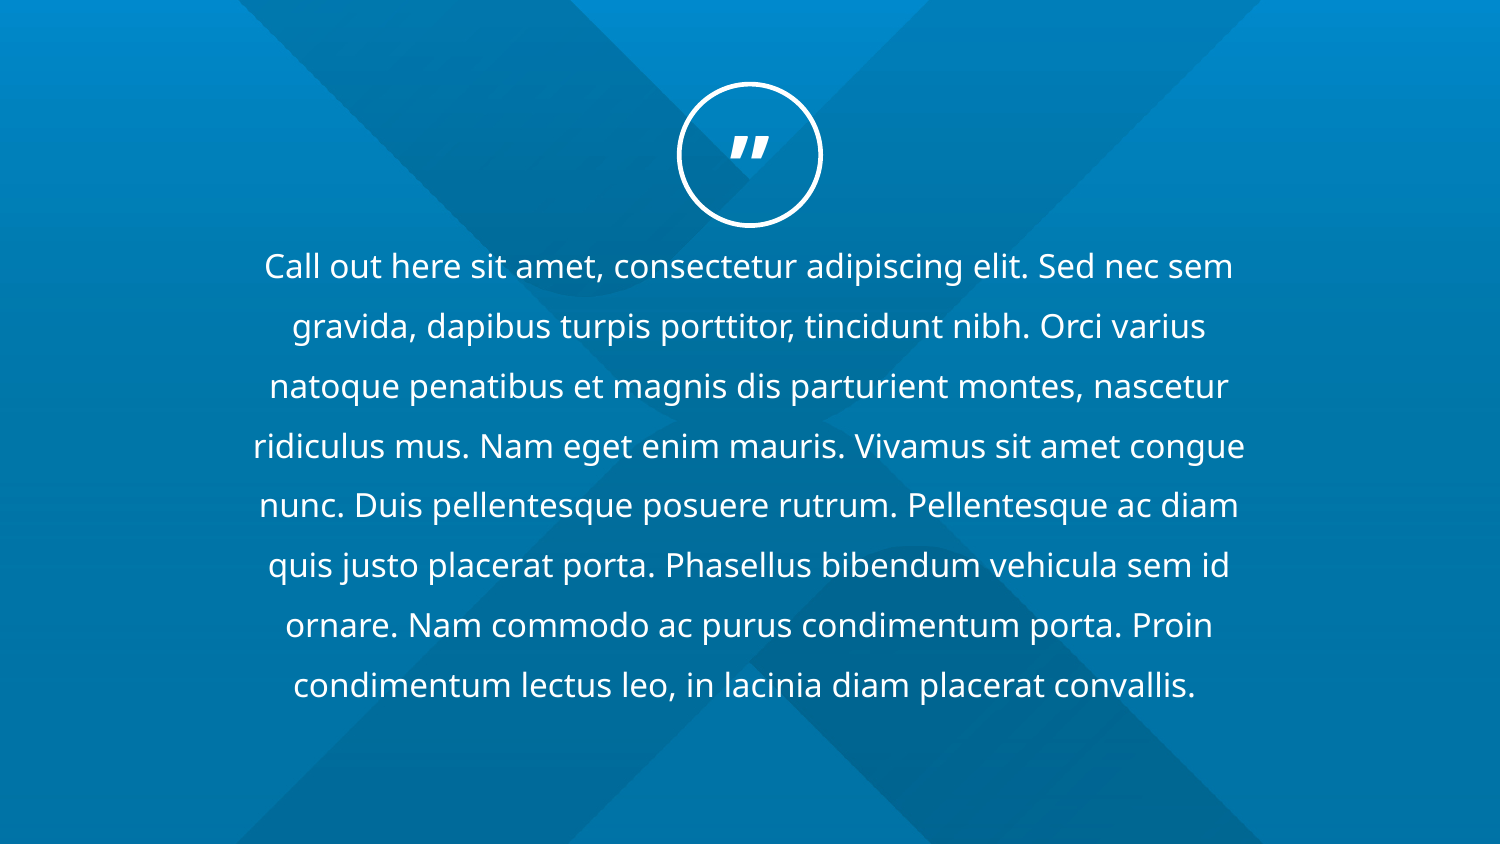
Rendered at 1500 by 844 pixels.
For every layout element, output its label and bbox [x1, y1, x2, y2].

picture [749, 373, 753, 397]
picture [1116, 389, 1122, 398]
picture [630, 568, 639, 577]
picture [1059, 261, 1073, 278]
picture [604, 440, 618, 458]
picture [778, 680, 782, 696]
picture [474, 380, 484, 397]
picture [1170, 559, 1179, 576]
picture [972, 620, 981, 637]
picture [341, 628, 350, 637]
picture [553, 260, 562, 277]
picture [1138, 499, 1150, 517]
picture [551, 380, 562, 398]
picture [714, 380, 725, 398]
picture [388, 556, 397, 577]
picture [637, 322, 649, 338]
picture [1078, 440, 1087, 457]
picture [1101, 568, 1110, 577]
picture [599, 679, 610, 697]
picture [779, 560, 788, 577]
picture [530, 620, 534, 636]
picture [848, 320, 859, 338]
picture [287, 269, 296, 278]
picture [489, 680, 498, 696]
picture [973, 440, 984, 458]
picture [1040, 255, 1054, 278]
picture [804, 619, 815, 637]
picture [938, 377, 947, 398]
picture [883, 313, 887, 337]
picture [828, 321, 832, 337]
picture [473, 260, 484, 278]
picture [975, 260, 989, 278]
picture [765, 440, 775, 457]
picture [960, 320, 969, 337]
picture [543, 556, 552, 577]
picture [1112, 260, 1121, 277]
picture [538, 320, 549, 338]
picture [798, 561, 810, 577]
picture [1034, 560, 1043, 576]
picture [871, 612, 875, 636]
picture [560, 499, 571, 517]
picture [352, 441, 362, 458]
picture [1196, 620, 1200, 636]
picture [373, 559, 384, 577]
picture [977, 380, 985, 397]
picture [1029, 552, 1033, 576]
picture [632, 380, 640, 397]
picture [272, 381, 276, 397]
picture [267, 255, 282, 278]
picture [802, 440, 811, 457]
picture [906, 619, 915, 636]
picture [1085, 617, 1094, 637]
picture [448, 440, 459, 458]
picture [517, 269, 526, 278]
picture [1072, 500, 1082, 517]
picture [392, 329, 400, 338]
picture [824, 552, 828, 576]
picture [542, 440, 551, 457]
picture [1074, 560, 1083, 577]
picture [493, 559, 507, 577]
picture [927, 441, 936, 457]
picture [1195, 499, 1205, 516]
picture [1043, 381, 1057, 398]
picture [682, 320, 698, 338]
picture [411, 614, 429, 636]
picture [1151, 380, 1162, 398]
picture [579, 680, 588, 697]
picture [858, 381, 867, 398]
picture [308, 620, 312, 636]
picture [922, 680, 926, 704]
picture [310, 377, 319, 398]
picture [965, 499, 979, 517]
picture [585, 441, 598, 465]
picture [622, 612, 626, 636]
picture [665, 499, 680, 517]
picture [1042, 449, 1051, 458]
picture [703, 679, 712, 696]
picture [823, 442, 835, 458]
picture [521, 260, 531, 277]
picture [685, 499, 696, 517]
picture [597, 500, 607, 517]
picture [1146, 260, 1157, 278]
picture [435, 500, 450, 524]
picture [327, 329, 336, 338]
picture [529, 497, 538, 517]
picture [832, 381, 836, 397]
picture [814, 496, 823, 517]
picture [566, 620, 575, 636]
picture [1186, 260, 1200, 278]
picture [1173, 681, 1185, 697]
picture [1072, 679, 1087, 697]
picture [402, 441, 411, 457]
picture [734, 688, 742, 697]
picture [753, 679, 764, 697]
picture [955, 321, 959, 337]
picture [489, 378, 498, 398]
picture [882, 680, 886, 696]
picture [929, 499, 943, 517]
picture [863, 688, 871, 697]
picture [1216, 500, 1225, 516]
picture [431, 380, 445, 398]
picture [584, 440, 594, 458]
picture [614, 320, 624, 338]
picture [762, 449, 770, 458]
picture [1145, 559, 1159, 577]
picture [872, 559, 886, 577]
picture [742, 559, 756, 577]
picture [735, 261, 749, 278]
picture [567, 260, 581, 278]
picture [866, 499, 876, 516]
picture [693, 559, 702, 576]
picture [712, 500, 716, 516]
picture [1119, 508, 1127, 517]
picture [669, 554, 683, 576]
picture [510, 440, 520, 457]
picture [969, 679, 980, 697]
picture [531, 381, 540, 398]
picture [820, 619, 835, 637]
picture [295, 679, 307, 697]
picture [1037, 619, 1047, 637]
picture [528, 559, 538, 576]
picture [1129, 559, 1140, 577]
picture [394, 253, 398, 277]
picture [658, 260, 667, 277]
picture [1131, 329, 1139, 338]
picture [1134, 320, 1144, 337]
picture [991, 380, 1006, 398]
picture [343, 380, 353, 398]
picture [1229, 441, 1243, 458]
picture [1092, 440, 1106, 458]
picture [902, 449, 911, 458]
picture [721, 499, 735, 517]
picture [841, 500, 851, 517]
picture [585, 559, 600, 577]
picture [565, 440, 579, 458]
picture [550, 679, 562, 697]
picture [672, 260, 683, 278]
picture [373, 619, 387, 637]
picture [593, 377, 602, 398]
picture [1163, 499, 1173, 517]
picture [620, 380, 630, 397]
picture [531, 441, 540, 457]
picture [1111, 680, 1126, 696]
picture [668, 321, 678, 338]
picture [1212, 560, 1222, 577]
picture [591, 619, 606, 637]
picture [1096, 381, 1100, 397]
picture [691, 380, 700, 397]
picture [490, 499, 504, 517]
picture [1003, 496, 1012, 517]
picture [1132, 679, 1142, 696]
picture [1042, 314, 1063, 338]
picture [722, 257, 731, 278]
picture [1119, 380, 1129, 397]
picture [726, 559, 737, 577]
picture [885, 260, 896, 278]
picture [1098, 679, 1107, 696]
picture [1227, 499, 1236, 516]
picture [991, 560, 1005, 576]
picture [1127, 260, 1141, 278]
picture [1035, 677, 1044, 697]
picture [890, 620, 894, 636]
picture [709, 619, 719, 637]
picture [292, 389, 298, 398]
picture [372, 320, 382, 338]
picture [282, 500, 292, 517]
picture [644, 440, 658, 458]
picture [1051, 499, 1061, 517]
picture [1010, 257, 1019, 278]
picture [925, 380, 934, 397]
picture [829, 560, 839, 577]
picture [1201, 619, 1210, 636]
picture [1101, 380, 1110, 397]
picture [1020, 679, 1030, 696]
picture [1030, 377, 1039, 398]
picture [738, 380, 748, 398]
picture [399, 261, 408, 277]
picture [431, 680, 435, 696]
picture [341, 560, 347, 584]
picture [401, 559, 416, 577]
picture [914, 321, 918, 337]
picture [650, 499, 660, 517]
picture [1062, 500, 1066, 524]
picture [1211, 260, 1220, 277]
picture [900, 381, 914, 398]
picture [622, 437, 631, 458]
picture [759, 620, 769, 637]
picture [353, 560, 363, 577]
picture [565, 676, 574, 697]
picture [1009, 559, 1023, 577]
picture [435, 559, 445, 577]
picture [617, 500, 631, 517]
picture [931, 260, 940, 277]
picture [384, 381, 398, 398]
picture [1016, 499, 1030, 517]
picture [413, 440, 422, 457]
picture [471, 619, 479, 636]
picture [688, 260, 702, 278]
picture [1032, 620, 1036, 644]
picture [618, 556, 627, 577]
picture [677, 82, 822, 227]
picture [1173, 321, 1182, 338]
picture [450, 676, 459, 697]
picture [451, 381, 455, 397]
picture [946, 260, 956, 278]
picture [345, 619, 355, 636]
picture [697, 441, 706, 457]
picture [577, 619, 586, 636]
picture [459, 568, 465, 577]
picture [1110, 437, 1119, 458]
picture [1184, 377, 1193, 398]
picture [1009, 619, 1017, 636]
picture [634, 559, 644, 576]
picture [1192, 322, 1204, 338]
picture [518, 321, 527, 338]
picture [1189, 441, 1203, 465]
picture [692, 441, 696, 457]
picture [710, 559, 720, 576]
picture [958, 560, 967, 576]
picture [1148, 440, 1163, 458]
picture [997, 619, 1007, 636]
picture [436, 679, 445, 696]
picture [1092, 500, 1106, 517]
picture [296, 321, 309, 345]
picture [1107, 261, 1111, 277]
picture [878, 499, 886, 516]
picture [990, 499, 999, 516]
picture [397, 441, 401, 457]
picture [650, 679, 666, 697]
picture [1209, 441, 1219, 458]
picture [562, 318, 571, 338]
picture [287, 619, 303, 637]
picture [950, 688, 958, 697]
picture [525, 568, 533, 577]
picture [795, 500, 804, 517]
picture [361, 620, 365, 636]
picture [587, 500, 591, 524]
picture [561, 620, 565, 636]
picture [327, 619, 336, 636]
picture [1067, 441, 1076, 457]
picture [294, 321, 304, 338]
picture [905, 440, 915, 457]
picture [332, 680, 336, 696]
picture [435, 628, 441, 637]
picture [609, 321, 613, 345]
picture [330, 320, 340, 337]
picture [892, 560, 896, 576]
picture [288, 433, 292, 457]
picture [753, 258, 762, 278]
picture [1056, 679, 1067, 697]
picture [938, 440, 947, 457]
picture [953, 441, 962, 458]
picture [860, 620, 870, 637]
picture [295, 380, 305, 397]
picture [857, 560, 868, 577]
picture [663, 619, 673, 636]
picture [766, 261, 776, 278]
picture [433, 260, 442, 277]
picture [477, 559, 489, 577]
picture [727, 317, 736, 338]
picture [364, 381, 373, 398]
picture [1097, 628, 1106, 637]
picture [500, 679, 509, 696]
picture [541, 499, 555, 517]
picture [703, 321, 707, 337]
picture [352, 679, 362, 697]
picture [660, 628, 669, 637]
picture [1166, 380, 1180, 398]
picture [1077, 261, 1087, 278]
picture [781, 441, 791, 458]
picture [323, 441, 332, 458]
picture [1211, 500, 1215, 516]
picture [515, 381, 526, 398]
picture [337, 679, 346, 696]
picture [409, 501, 421, 517]
picture [445, 260, 459, 278]
picture [632, 679, 646, 697]
picture [838, 253, 842, 277]
picture [372, 258, 381, 278]
picture [537, 261, 541, 277]
picture [1198, 381, 1207, 398]
picture [927, 680, 937, 697]
picture [449, 329, 457, 338]
picture [748, 441, 756, 457]
picture [576, 500, 586, 517]
picture [352, 261, 362, 278]
picture [256, 440, 265, 457]
picture [919, 320, 928, 337]
picture [546, 619, 555, 636]
picture [827, 260, 837, 278]
picture [834, 679, 844, 697]
picture [1052, 619, 1067, 637]
picture [412, 679, 426, 697]
picture [761, 320, 776, 338]
picture [483, 435, 501, 457]
picture [846, 619, 855, 636]
picture [997, 440, 1008, 458]
picture [953, 560, 957, 576]
picture [737, 679, 747, 696]
picture [262, 500, 266, 516]
picture [616, 260, 627, 278]
picture [311, 679, 326, 697]
picture [989, 321, 999, 338]
picture [895, 620, 904, 636]
picture [1081, 320, 1092, 338]
picture [277, 380, 286, 397]
picture [965, 380, 975, 397]
picture [898, 679, 907, 696]
picture [1021, 437, 1030, 458]
picture [531, 679, 545, 697]
picture [933, 317, 942, 338]
picture [809, 679, 819, 696]
picture [1132, 440, 1143, 458]
picture [806, 688, 815, 697]
picture [781, 500, 785, 516]
picture [649, 380, 659, 397]
picture [438, 619, 448, 636]
picture [575, 321, 584, 338]
picture [502, 321, 512, 338]
picture [542, 261, 551, 277]
picture [473, 320, 483, 338]
picture [493, 619, 505, 637]
picture [1129, 688, 1138, 697]
picture [663, 321, 667, 345]
picture [323, 499, 334, 517]
picture [526, 441, 530, 457]
picture [1122, 499, 1132, 516]
picture [893, 321, 903, 338]
picture [1084, 560, 1088, 576]
picture [429, 320, 439, 338]
picture [911, 494, 925, 516]
picture [798, 381, 808, 398]
picture [857, 261, 872, 285]
picture [1174, 440, 1183, 457]
picture [885, 441, 899, 457]
picture [969, 559, 978, 576]
picture [668, 440, 677, 457]
picture [291, 560, 301, 577]
picture [496, 257, 505, 278]
picture [933, 560, 942, 577]
picture [455, 500, 469, 517]
picture [985, 680, 999, 697]
picture [464, 680, 473, 697]
picture [725, 620, 735, 637]
picture [322, 620, 326, 636]
picture [281, 560, 285, 584]
picture [958, 616, 967, 637]
picture [575, 380, 589, 398]
picture [708, 440, 717, 457]
picture [459, 619, 469, 636]
picture [470, 389, 479, 398]
picture [462, 559, 472, 576]
picture [748, 317, 757, 338]
picture [456, 380, 465, 397]
picture [1191, 508, 1200, 517]
picture [664, 380, 679, 405]
picture [1017, 380, 1026, 397]
picture [570, 559, 580, 577]
picture [806, 317, 815, 338]
picture [953, 679, 963, 696]
picture [872, 321, 882, 338]
picture [277, 441, 287, 458]
picture [912, 559, 922, 577]
picture [945, 619, 954, 636]
picture [474, 680, 478, 696]
picture [509, 619, 524, 637]
picture [395, 320, 405, 337]
picture [816, 380, 826, 397]
picture [947, 261, 960, 285]
picture [484, 680, 488, 696]
picture [768, 380, 779, 398]
picture [1113, 321, 1127, 337]
picture [1181, 560, 1189, 576]
picture [715, 317, 724, 338]
picture [386, 679, 396, 696]
picture [811, 260, 821, 277]
picture [922, 441, 926, 457]
picture [308, 499, 317, 516]
picture [585, 257, 594, 278]
picture [702, 500, 711, 517]
picture [1222, 261, 1230, 277]
picture [565, 560, 569, 584]
picture [413, 260, 427, 278]
picture [866, 679, 876, 696]
picture [1100, 619, 1110, 636]
picture [345, 321, 360, 337]
picture [833, 320, 842, 337]
picture [452, 320, 462, 337]
picture [1105, 559, 1115, 576]
picture [783, 679, 792, 696]
picture [686, 381, 690, 397]
picture [1035, 499, 1046, 517]
picture [611, 620, 621, 637]
picture [319, 561, 331, 577]
picture [1170, 260, 1181, 278]
picture [1223, 552, 1227, 576]
picture [506, 449, 515, 458]
picture [632, 260, 647, 278]
picture [1045, 440, 1055, 457]
picture [707, 568, 716, 577]
picture [897, 559, 906, 576]
picture [381, 500, 391, 517]
picture [1062, 441, 1066, 457]
picture [887, 680, 896, 696]
picture [926, 261, 930, 277]
picture [741, 499, 750, 516]
picture [535, 620, 544, 636]
picture [363, 672, 367, 696]
picture [1135, 614, 1149, 636]
picture [793, 381, 797, 405]
picture [315, 321, 319, 337]
picture [1183, 321, 1187, 337]
picture [332, 260, 347, 278]
picture [920, 619, 934, 637]
picture [1057, 559, 1068, 577]
picture [753, 500, 767, 517]
picture [646, 389, 654, 398]
picture [856, 435, 873, 457]
picture [679, 619, 691, 637]
picture [984, 313, 988, 337]
picture [412, 381, 427, 405]
picture [323, 380, 338, 398]
picture [845, 672, 849, 696]
picture [663, 441, 667, 457]
picture [645, 500, 649, 524]
picture [901, 260, 912, 278]
picture [737, 440, 746, 457]
picture [398, 679, 406, 696]
picture [707, 260, 718, 278]
picture [267, 499, 276, 516]
picture [844, 377, 853, 398]
picture [1062, 380, 1073, 398]
picture [306, 440, 318, 458]
picture [688, 552, 692, 576]
picture [808, 269, 817, 278]
picture [812, 389, 821, 398]
picture [1167, 619, 1182, 637]
picture [1005, 313, 1009, 337]
picture [1188, 440, 1198, 458]
picture [358, 494, 375, 516]
picture [515, 499, 524, 516]
picture [1010, 321, 1019, 337]
picture [372, 440, 383, 458]
picture [779, 619, 790, 637]
picture [1135, 380, 1146, 398]
picture [632, 619, 647, 637]
picture [1016, 688, 1025, 697]
picture [789, 560, 793, 576]
picture [290, 260, 300, 277]
picture [270, 560, 280, 577]
picture [428, 441, 438, 458]
